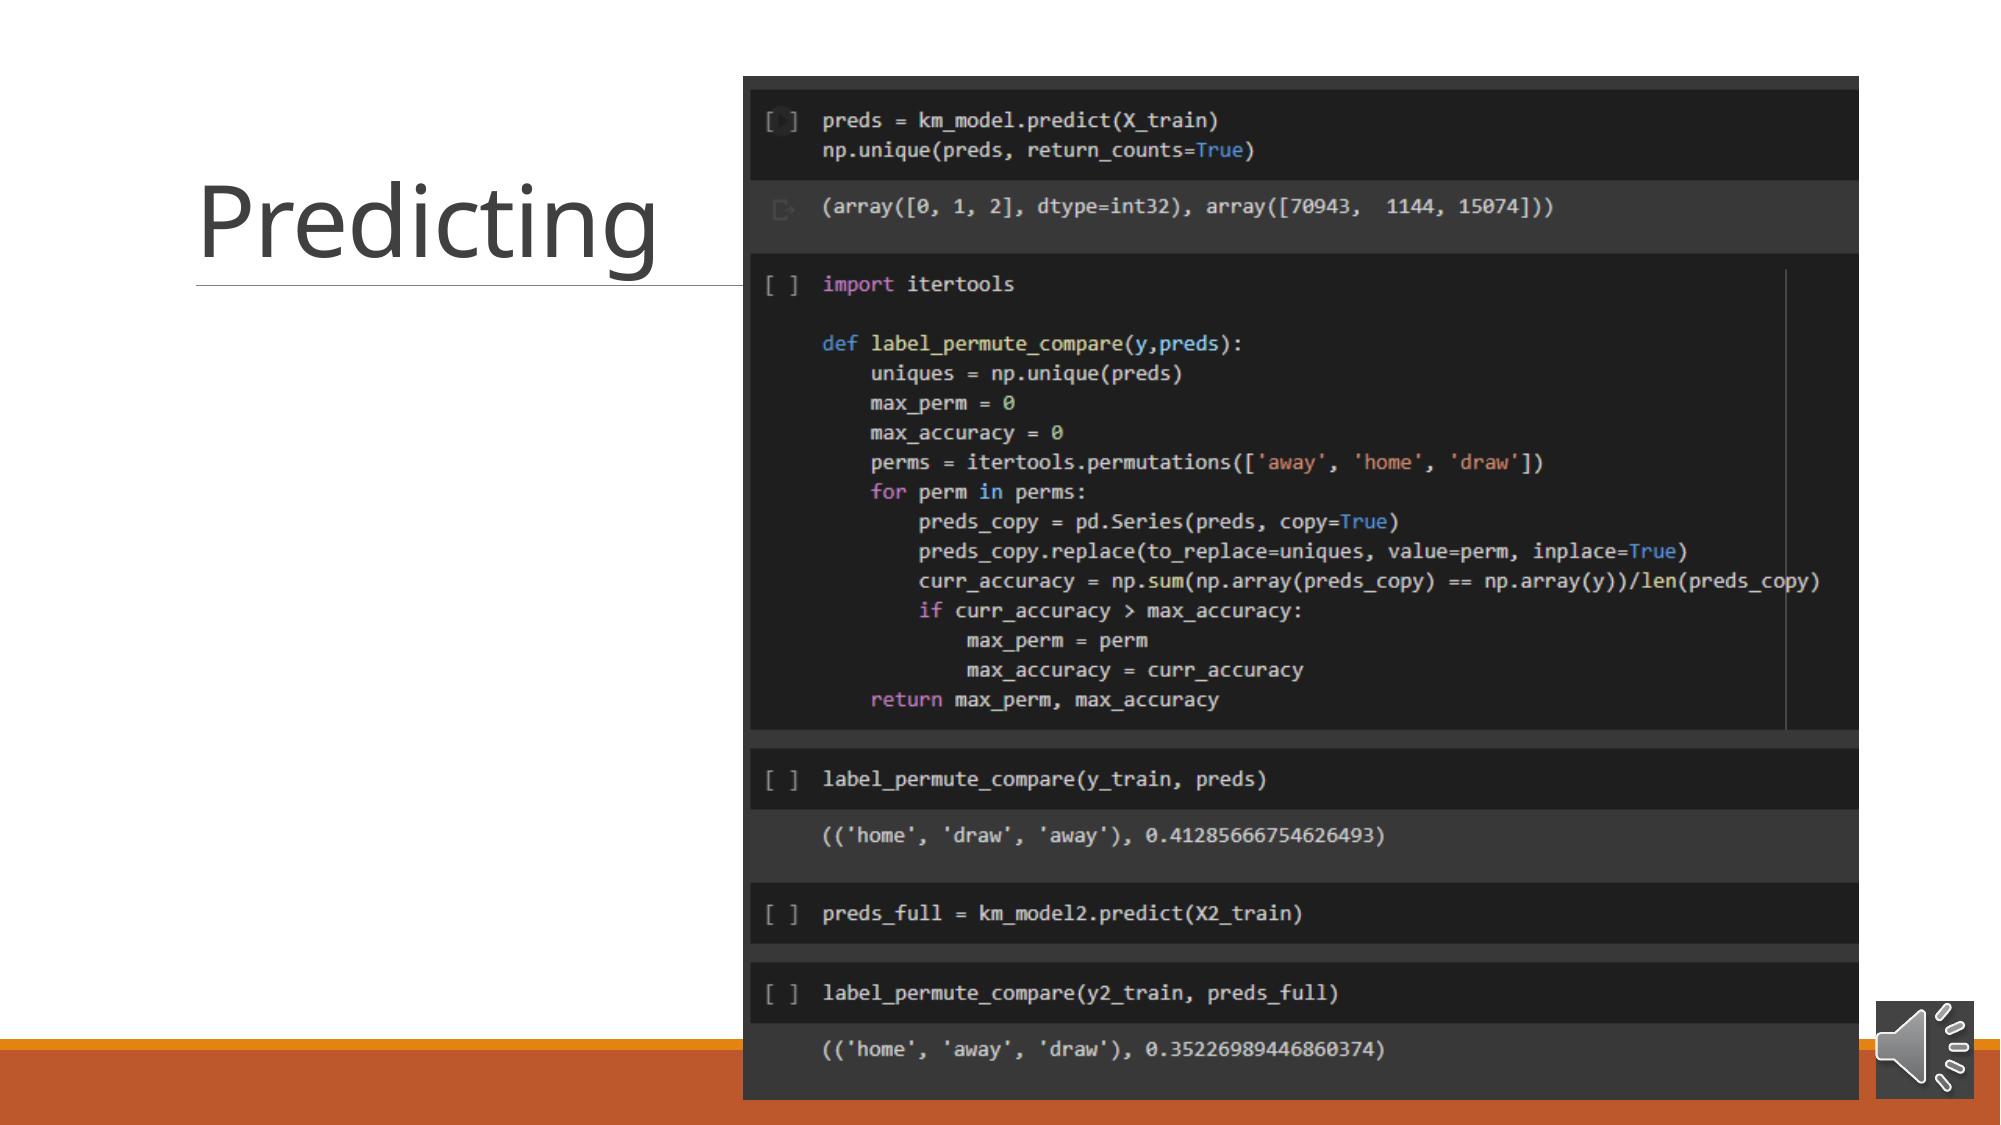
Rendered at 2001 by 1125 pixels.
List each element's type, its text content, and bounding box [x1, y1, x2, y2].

title Predicting [180, 47, 1830, 285]
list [743, 75, 1859, 1101]
picture [1874, 999, 1976, 1101]
